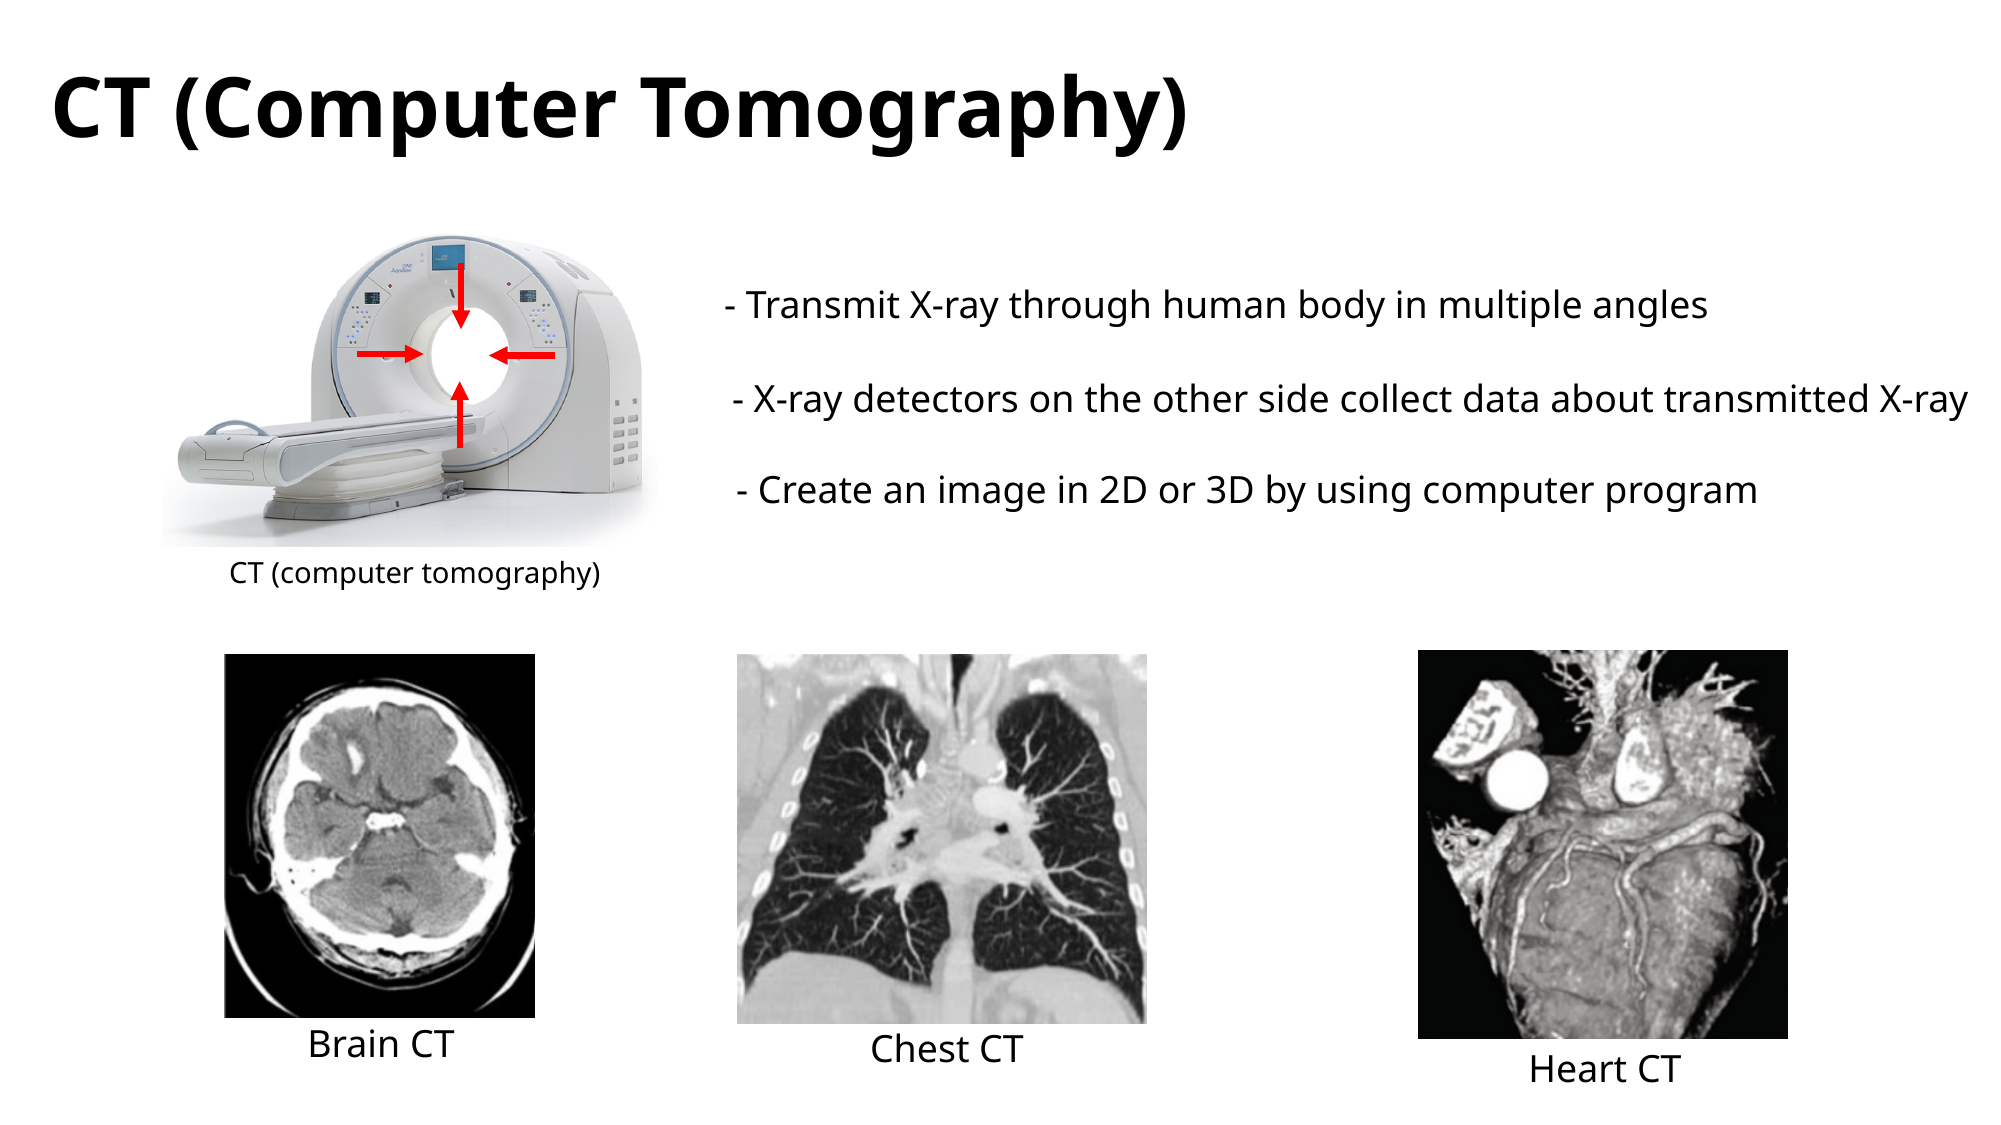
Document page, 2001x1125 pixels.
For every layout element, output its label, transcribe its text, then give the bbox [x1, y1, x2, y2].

text_box - Transmit X-ray through human body in multiple angles [709, 273, 1725, 333]
text_box - X-ray detectors on the other side collect data about transmitted X-ray [717, 368, 1995, 428]
title CT (Computer Tomography) [35, 37, 1761, 183]
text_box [1418, 650, 1788, 1099]
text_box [134, 215, 668, 598]
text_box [224, 654, 542, 1073]
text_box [737, 654, 1147, 1079]
text_box - Create an image in 2D or 3D by using computer program [721, 458, 1775, 519]
